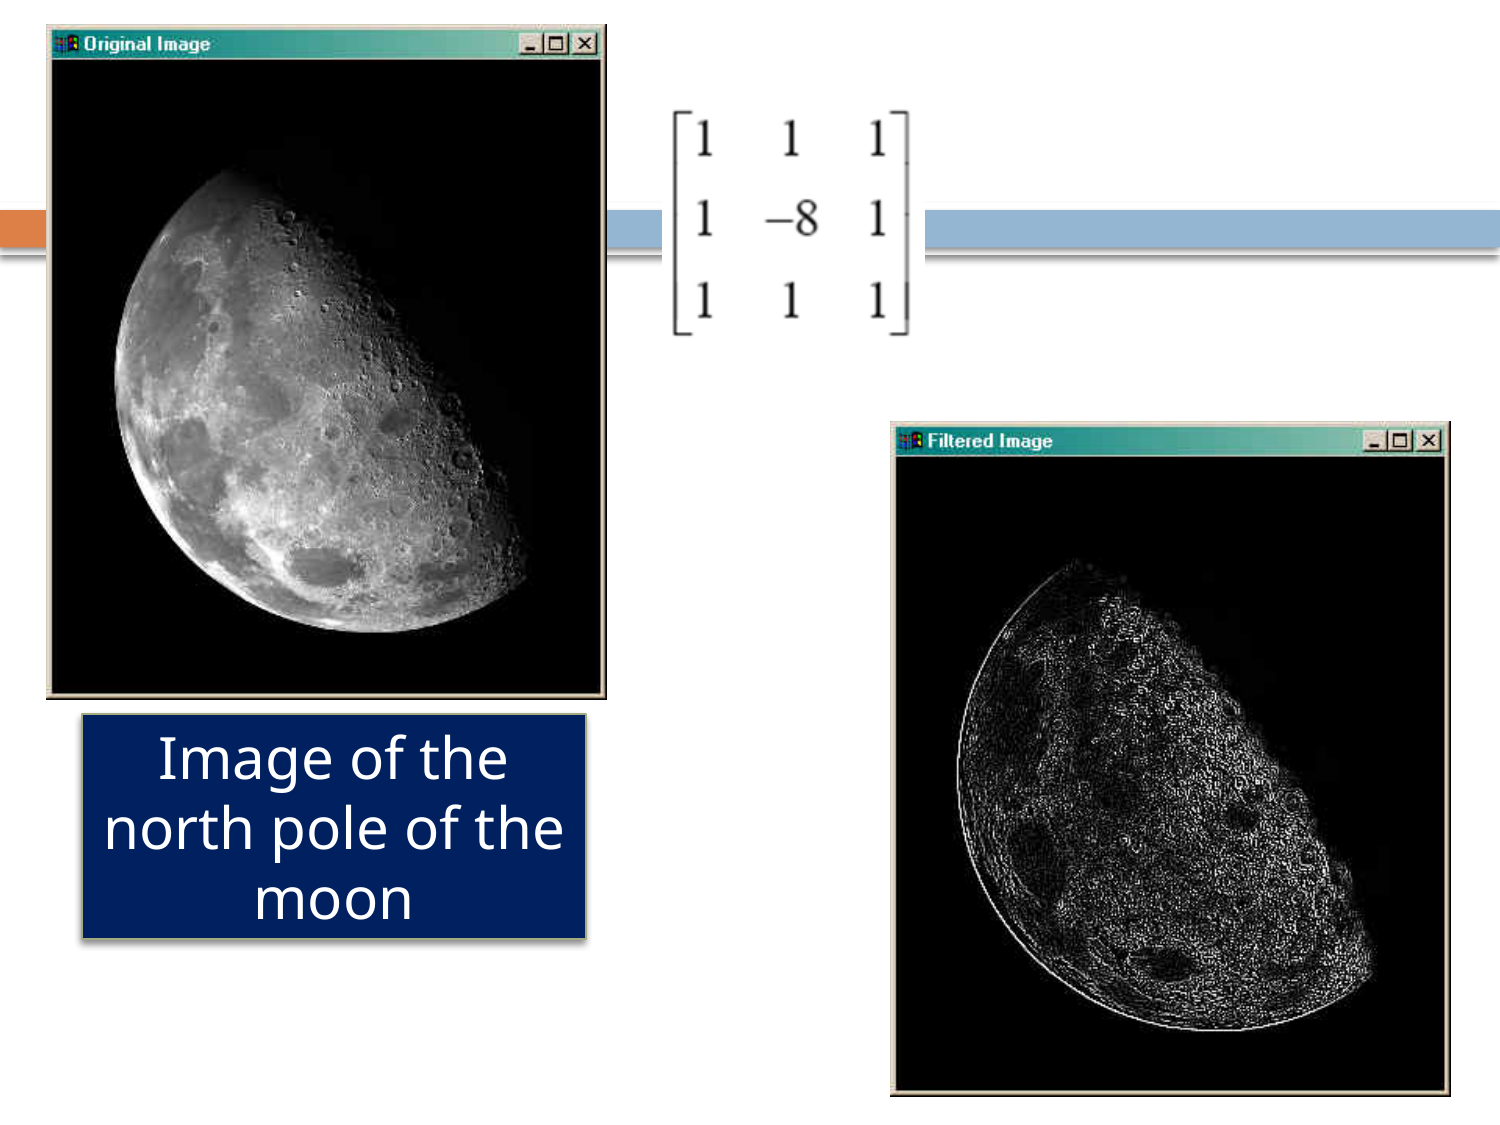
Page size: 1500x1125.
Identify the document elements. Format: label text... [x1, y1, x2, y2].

text_box Image of the north pole of the moon [81, 713, 587, 940]
picture [662, 99, 926, 351]
picture [890, 420, 1451, 1097]
picture [46, 24, 607, 701]
